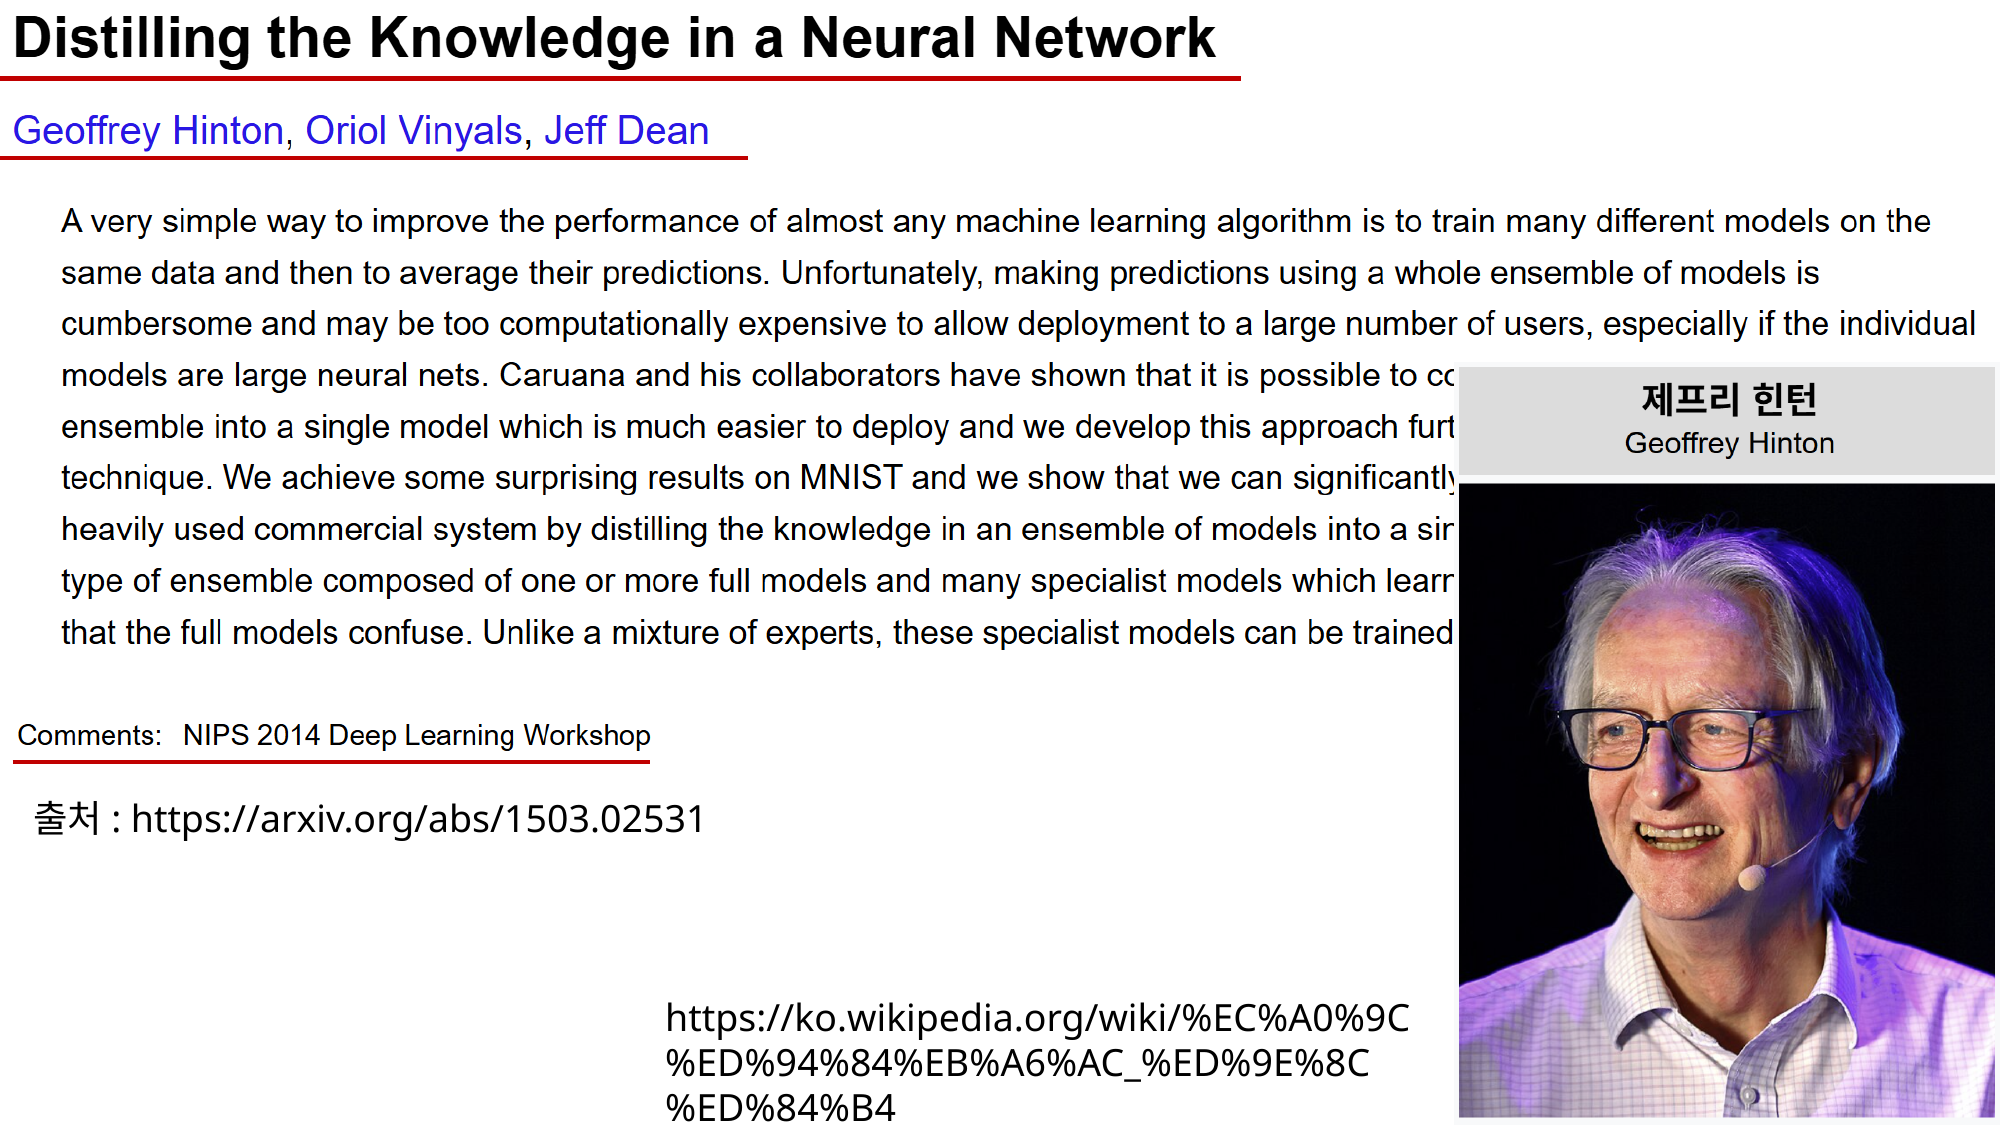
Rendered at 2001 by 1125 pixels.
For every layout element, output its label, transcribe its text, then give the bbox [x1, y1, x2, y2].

picture [0, 0, 2000, 1125]
text_box https://ko.wikipedia.org/wiki/%EC%A0%9C%ED%94%84%EB%A6%AC_%ED%9E%8C%ED%84%B4 [650, 986, 1453, 1125]
text_box 출처: https://arxiv.org/abs/1503.02531 [18, 787, 1074, 848]
